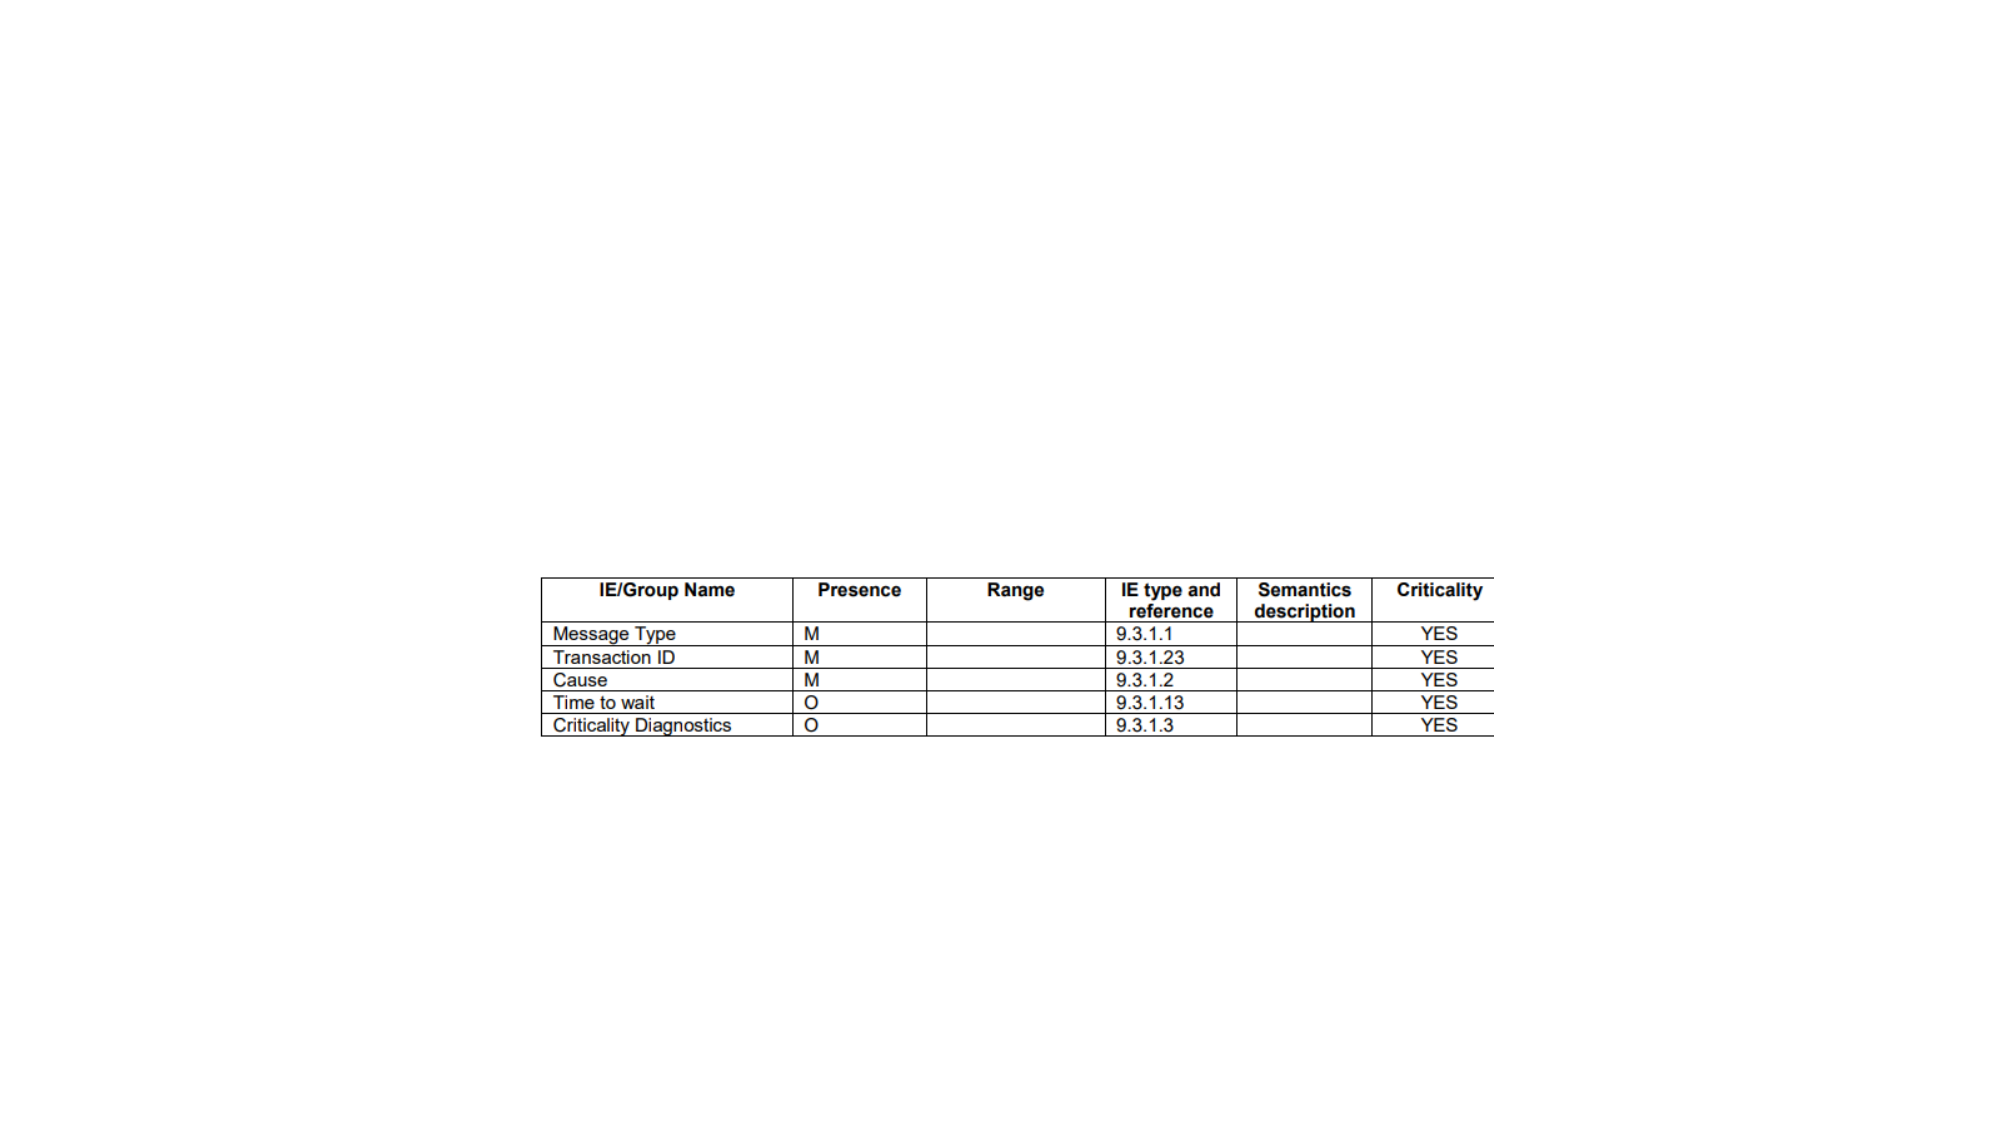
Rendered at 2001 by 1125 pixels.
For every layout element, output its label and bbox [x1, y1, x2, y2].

list [506, 570, 1494, 743]
